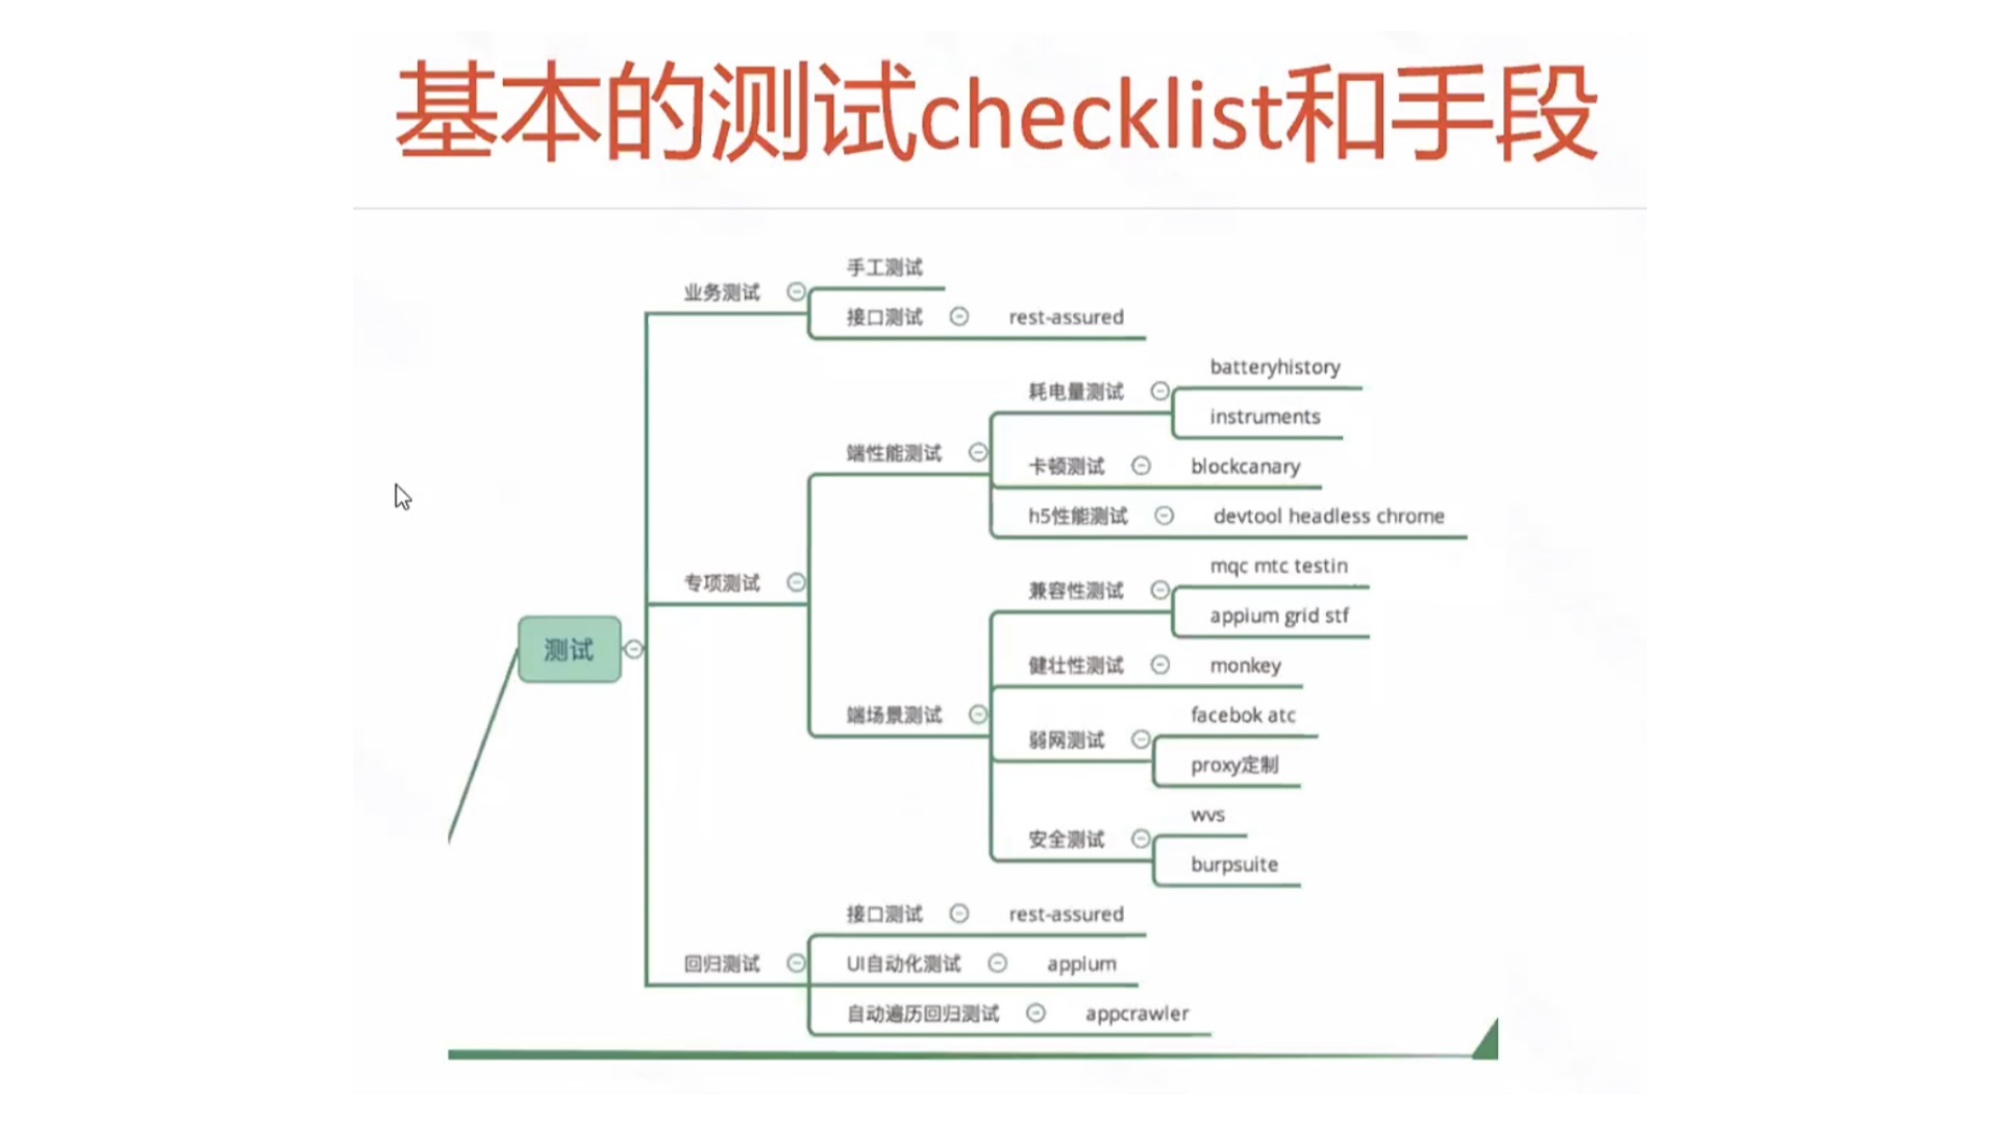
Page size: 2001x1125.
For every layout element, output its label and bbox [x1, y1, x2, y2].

picture [353, 31, 1647, 1094]
